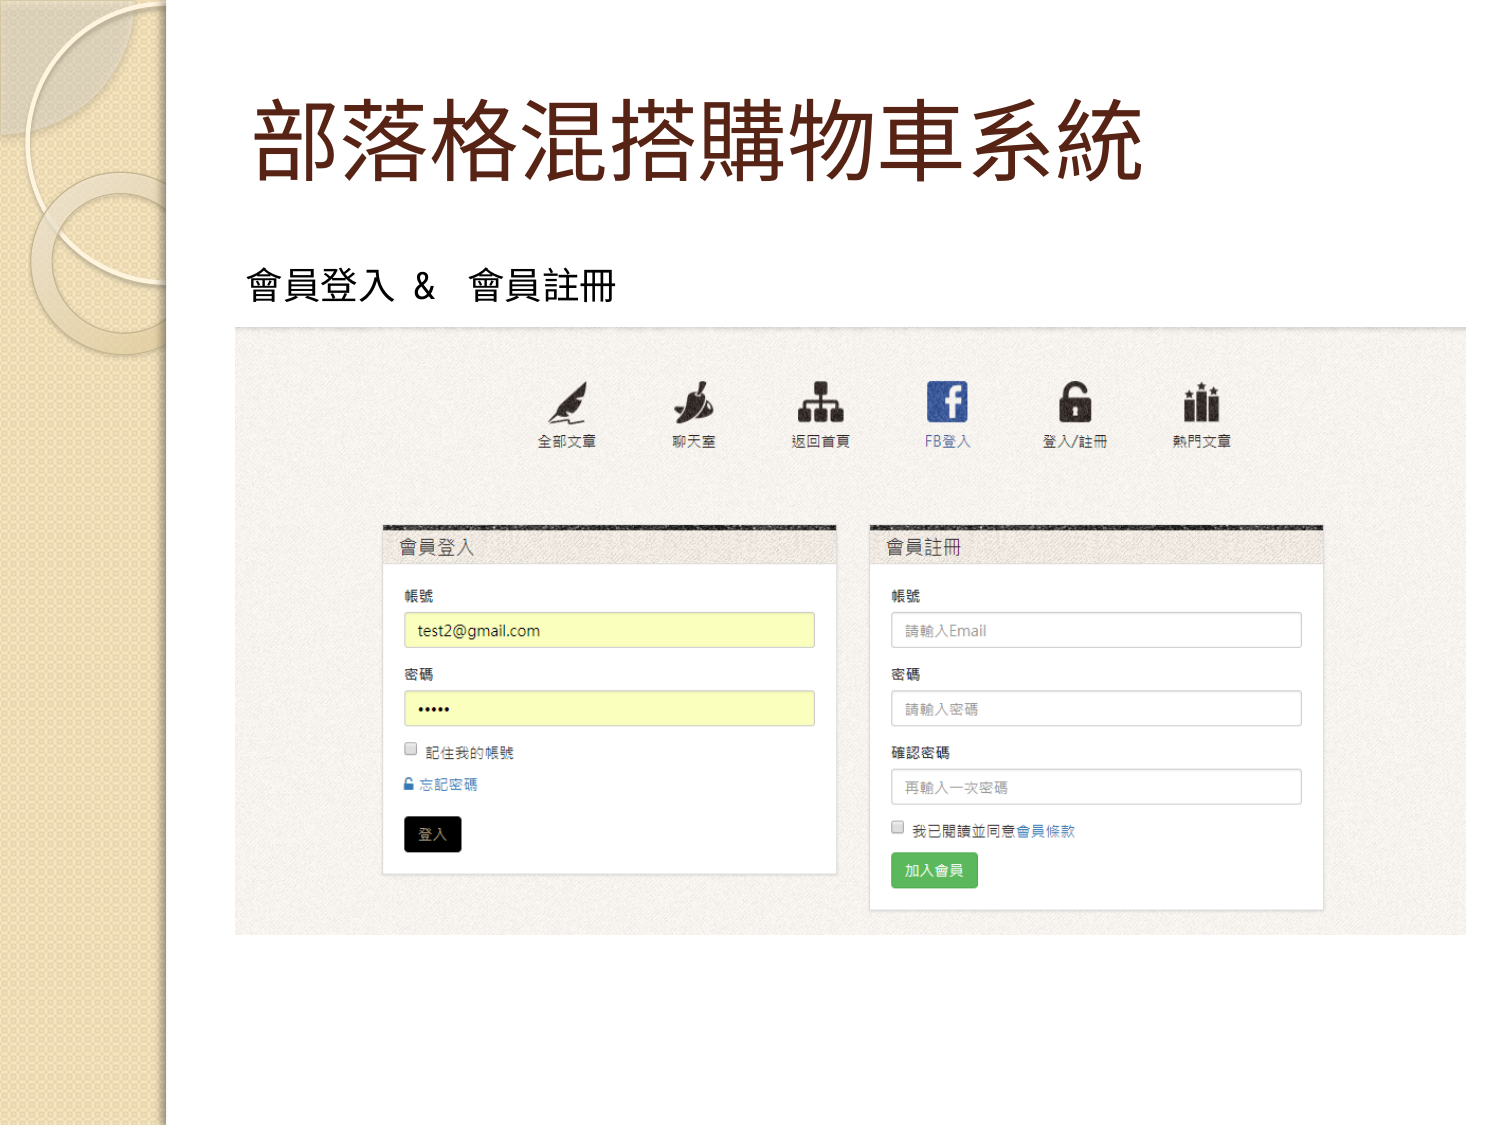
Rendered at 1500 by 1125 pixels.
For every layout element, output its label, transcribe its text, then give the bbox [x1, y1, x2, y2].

title 部落格混搭購物車系統 [235, 45, 1466, 233]
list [235, 327, 1466, 935]
text_box 會員登入 & 會員註冊 [231, 254, 633, 315]
